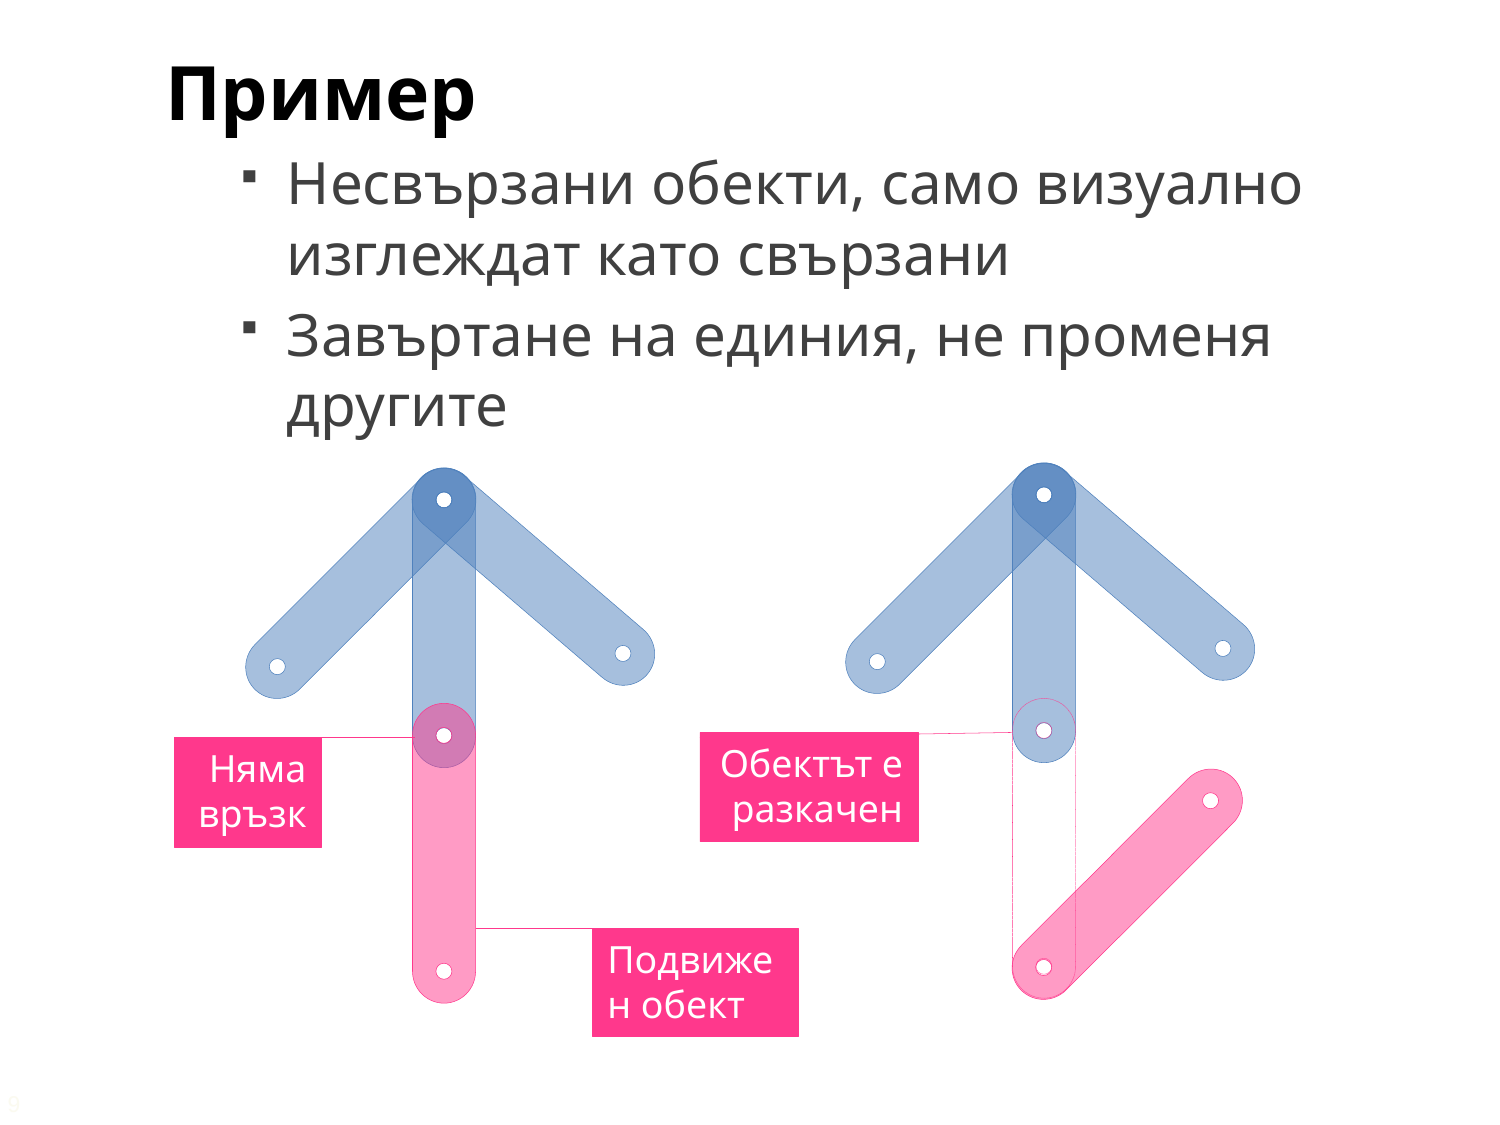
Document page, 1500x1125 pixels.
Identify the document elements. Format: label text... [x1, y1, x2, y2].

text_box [475, 928, 799, 1037]
text_box [1009, 461, 1257, 683]
list Пример Несвързани обекти, само визуално изглеждат като свързани Завъртане на единия, не променя другите [150, 37, 1488, 1113]
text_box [174, 737, 416, 848]
text_box [843, 477, 1045, 696]
text_box [409, 466, 657, 688]
text_box [1010, 542, 1078, 727]
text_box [699, 732, 1012, 842]
text_box [243, 482, 445, 701]
text_box [410, 701, 478, 1006]
text_box [410, 547, 478, 729]
text_box [1010, 766, 1245, 1002]
text_box [1010, 696, 1078, 958]
